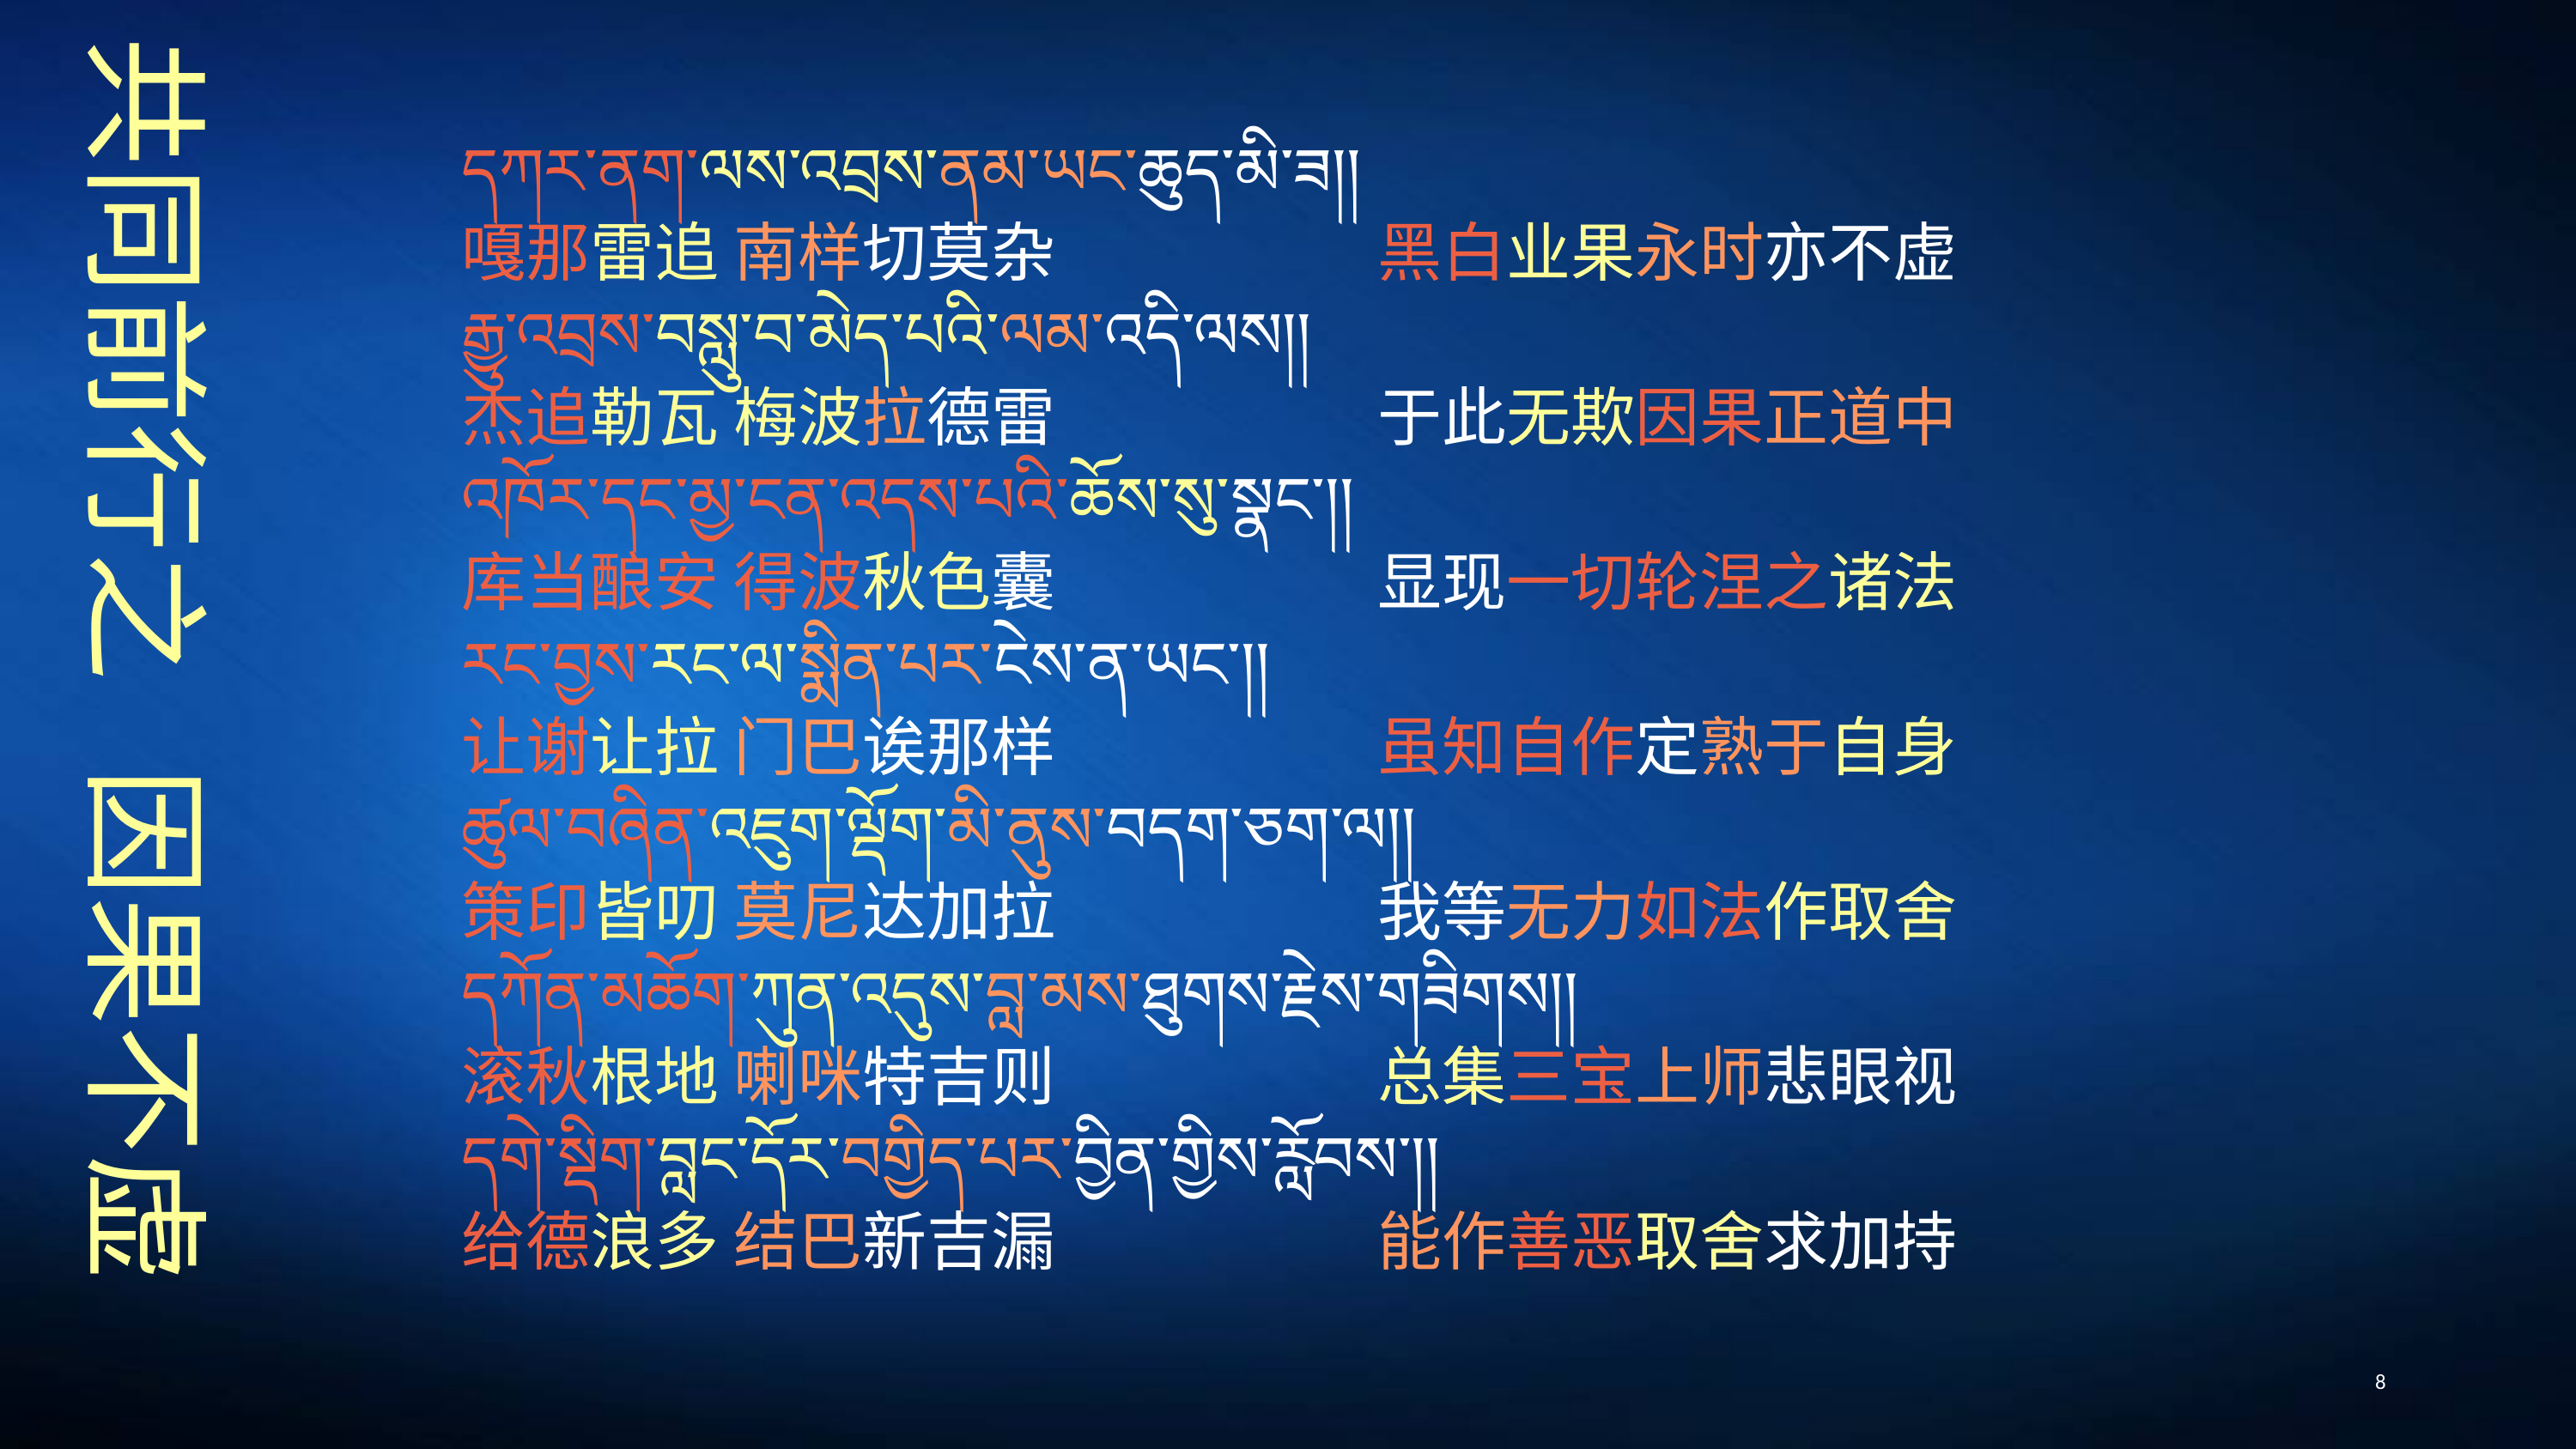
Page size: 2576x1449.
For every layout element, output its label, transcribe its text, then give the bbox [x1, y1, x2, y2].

picture [0, 0, 2576, 1449]
list དཀར་ནག་ལས་འབྲས་ནམ་ཡང་ཆུད་མི་ཟ།། 嘎那雷追 南样切莫杂 黑白业果永时亦不虚 རྒྱུ་འབྲས་བསླུ་བ་མེད་པའི་ལམ་འདི་ལས།། 杰追勒瓦 梅波拉德雷 于此无欺因果正道中 འཁོར་དང་མྱ་ངན་འདས་པའི་ཆོས་སུ་སྣང༌།། 库当酿安 得波秋色囊 显现一切轮涅之诸法 རང་བྱས་རང་ལ་སྨིན་པར་ངེས་ན་ཡང༌།། 让谢让拉 门巴诶那样 虽知自作定熟于自身 ཚུལ་བཞིན་འཇུག་ལྡོག་མི་ནུས་བདག་ཅག་ལ།། 策印皆叨 莫尼达加拉 我等无力如法作取舍 དཀོན་མཆོག་ཀུན་འདུས་བླ་མས་ཐུགས་རྗེས་གཟིགས།། 滚秋根地 喇咪特吉则 总集三宝上师悲眼视 དགེ་སྡིག་བླང་དོར་བགྱིད་པར་བྱིན་གྱིས་རློབས༌།། 给德浪多 结巴新吉漏 能作善恶取舍求加持 [461, 48, 2394, 1433]
slide_number 8 [1819, 1343, 2399, 1420]
title 共同前行之 因果不虚 [10, 27, 210, 1294]
